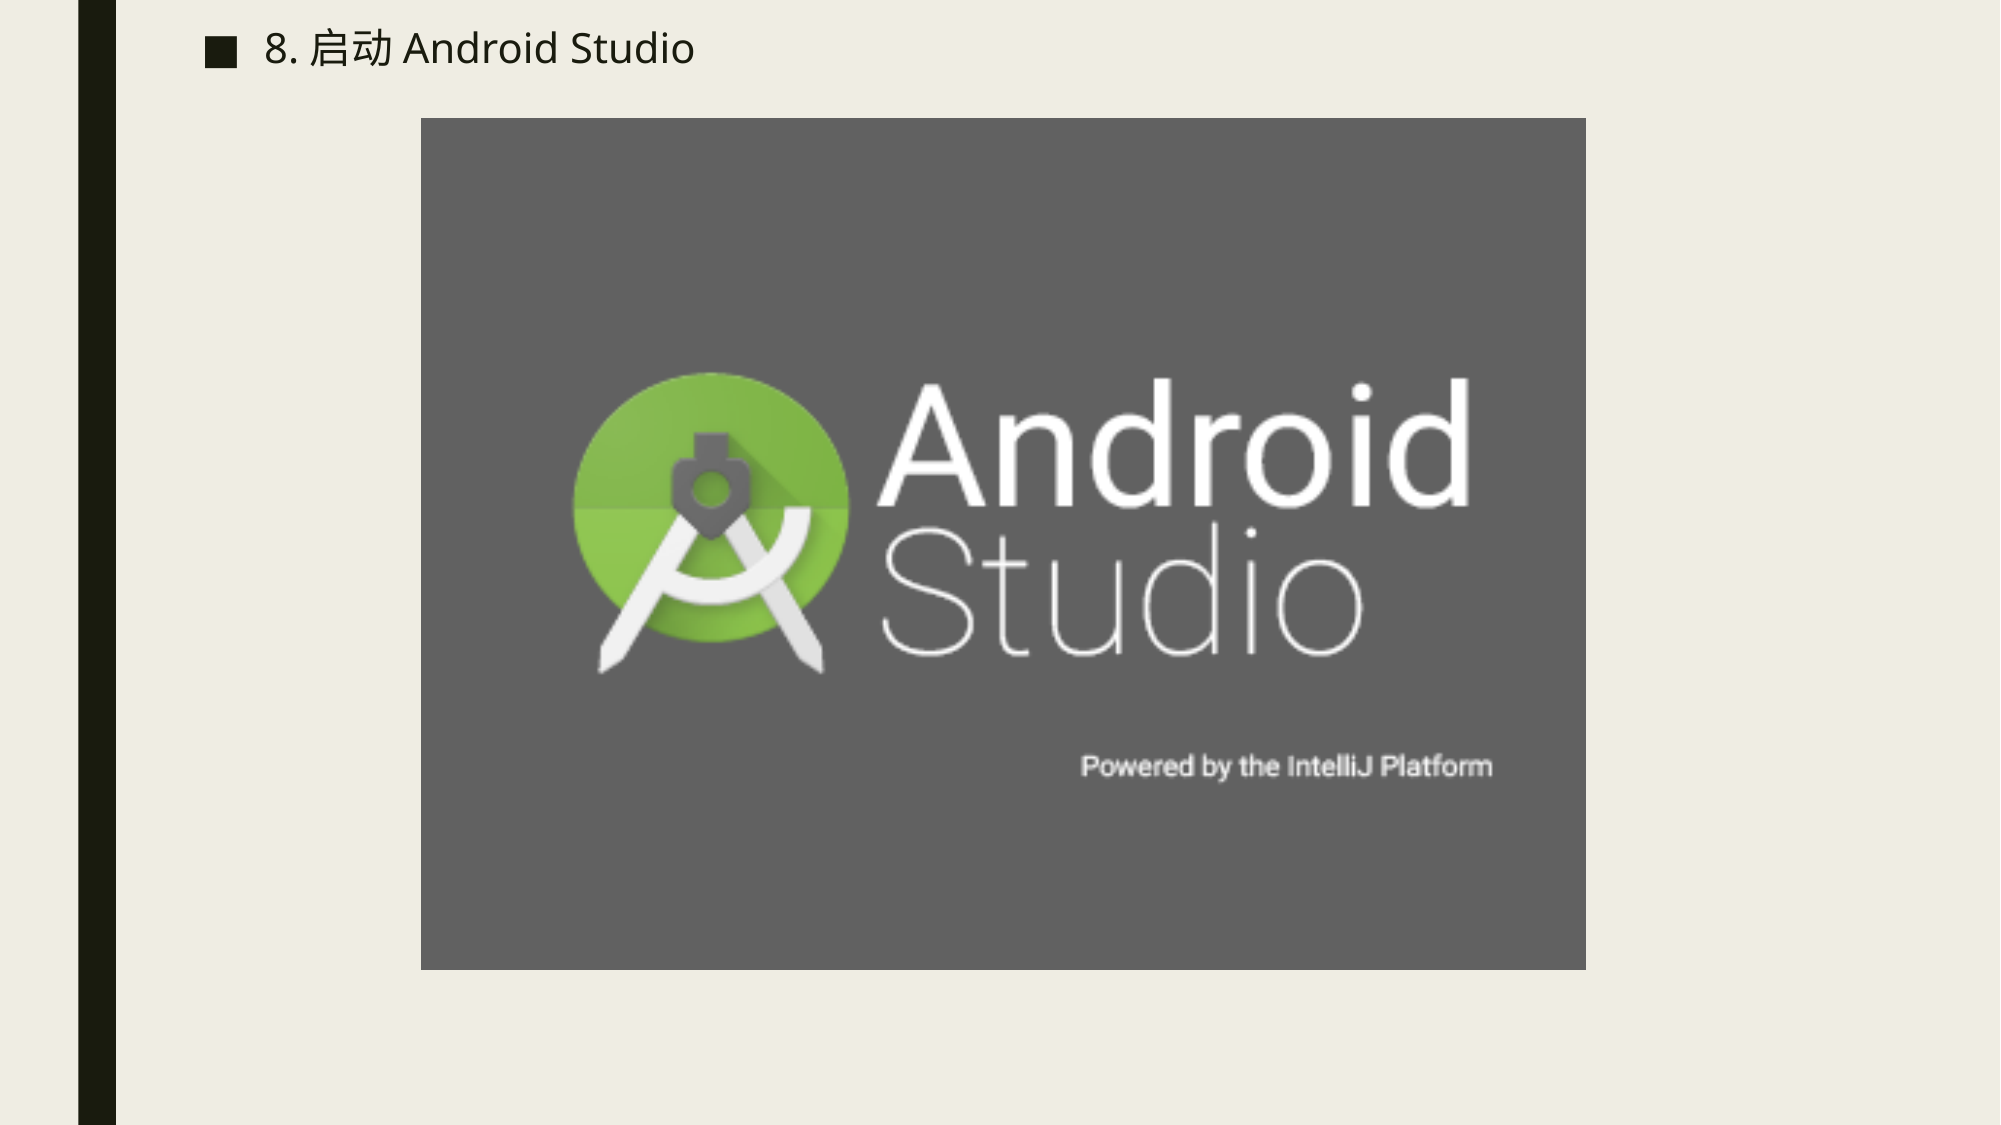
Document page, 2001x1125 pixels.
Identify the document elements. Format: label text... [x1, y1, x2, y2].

picture [421, 118, 1586, 970]
list 8.启动Android Studio [186, 18, 1950, 1094]
